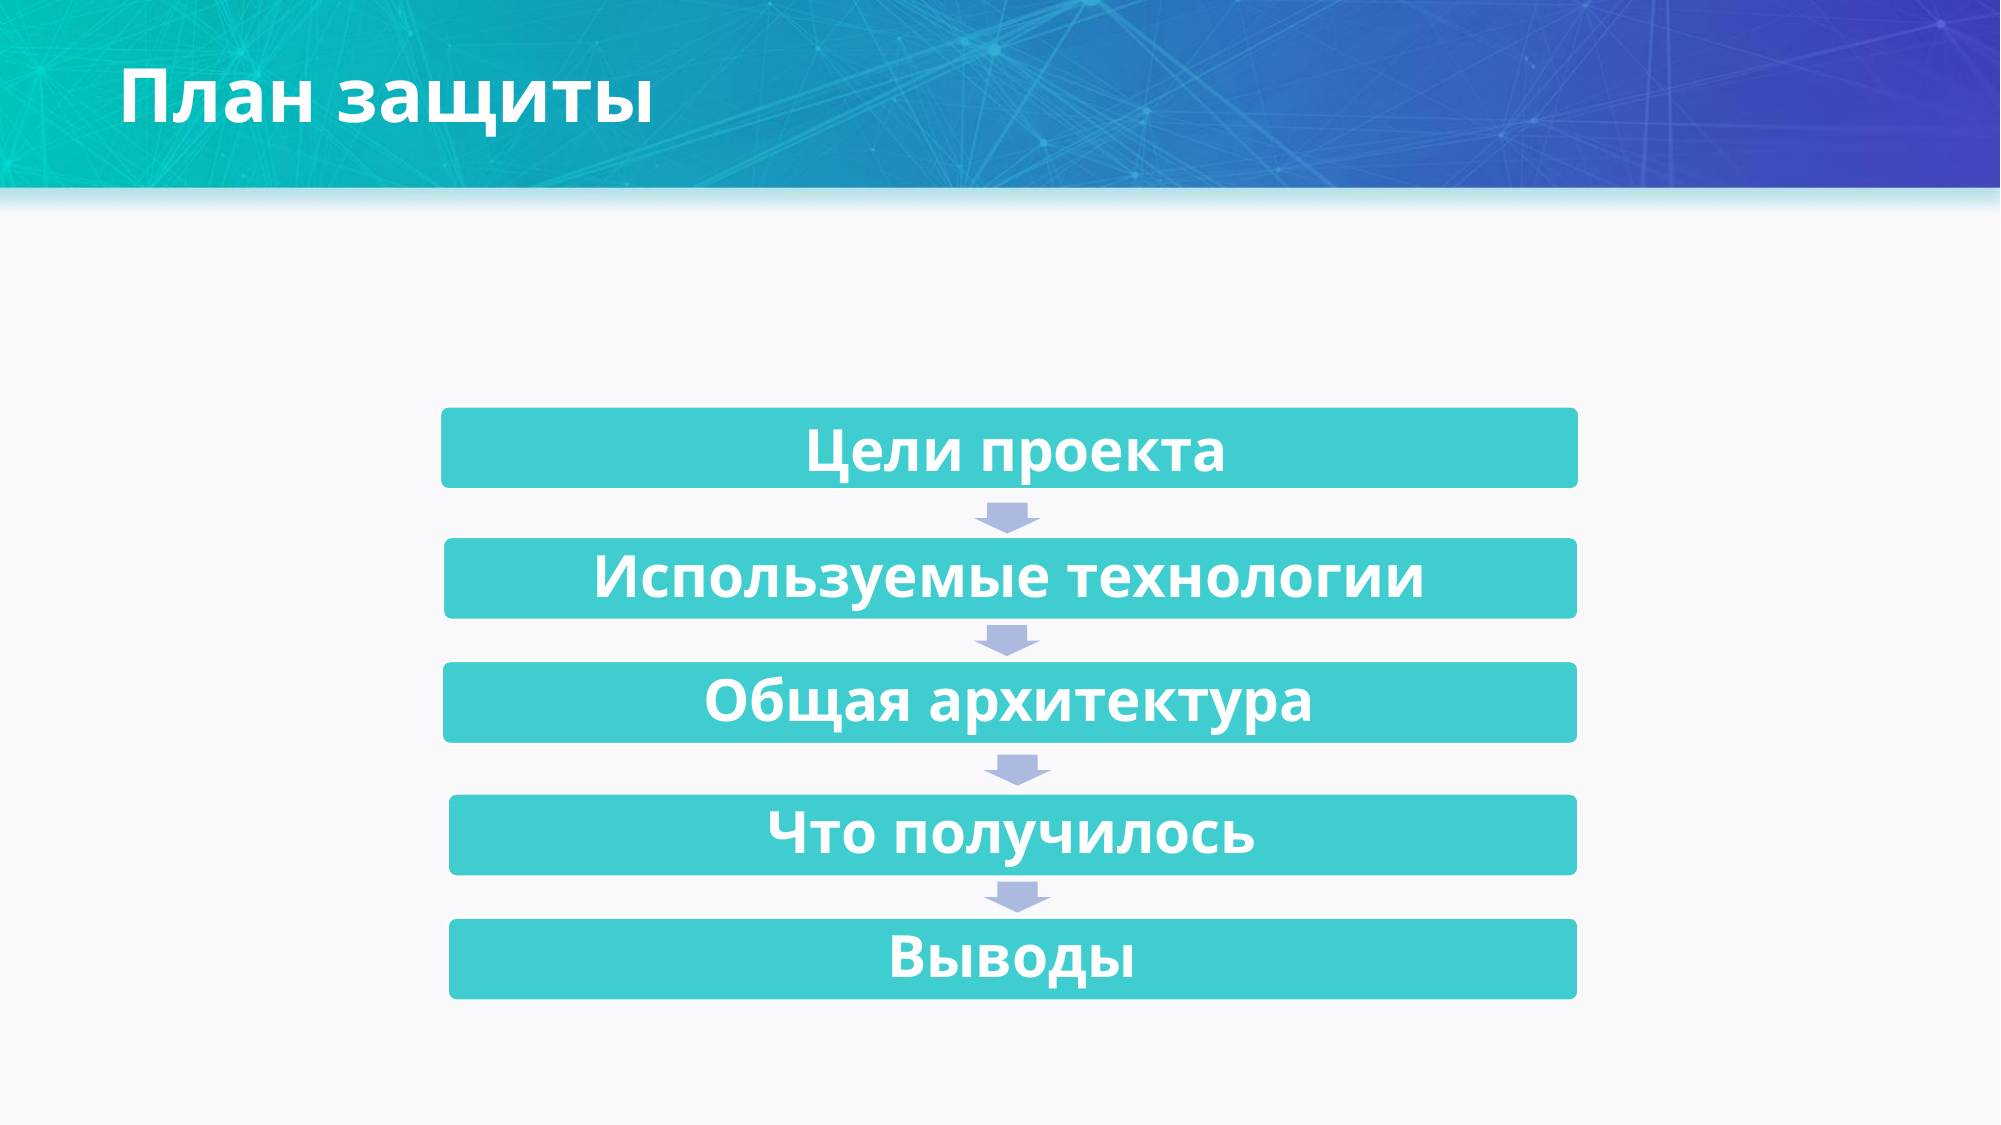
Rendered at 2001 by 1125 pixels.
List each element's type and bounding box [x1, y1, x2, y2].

text_box [447, 754, 1579, 1001]
text_box [439, 406, 1582, 745]
picture [0, 0, 2000, 1125]
